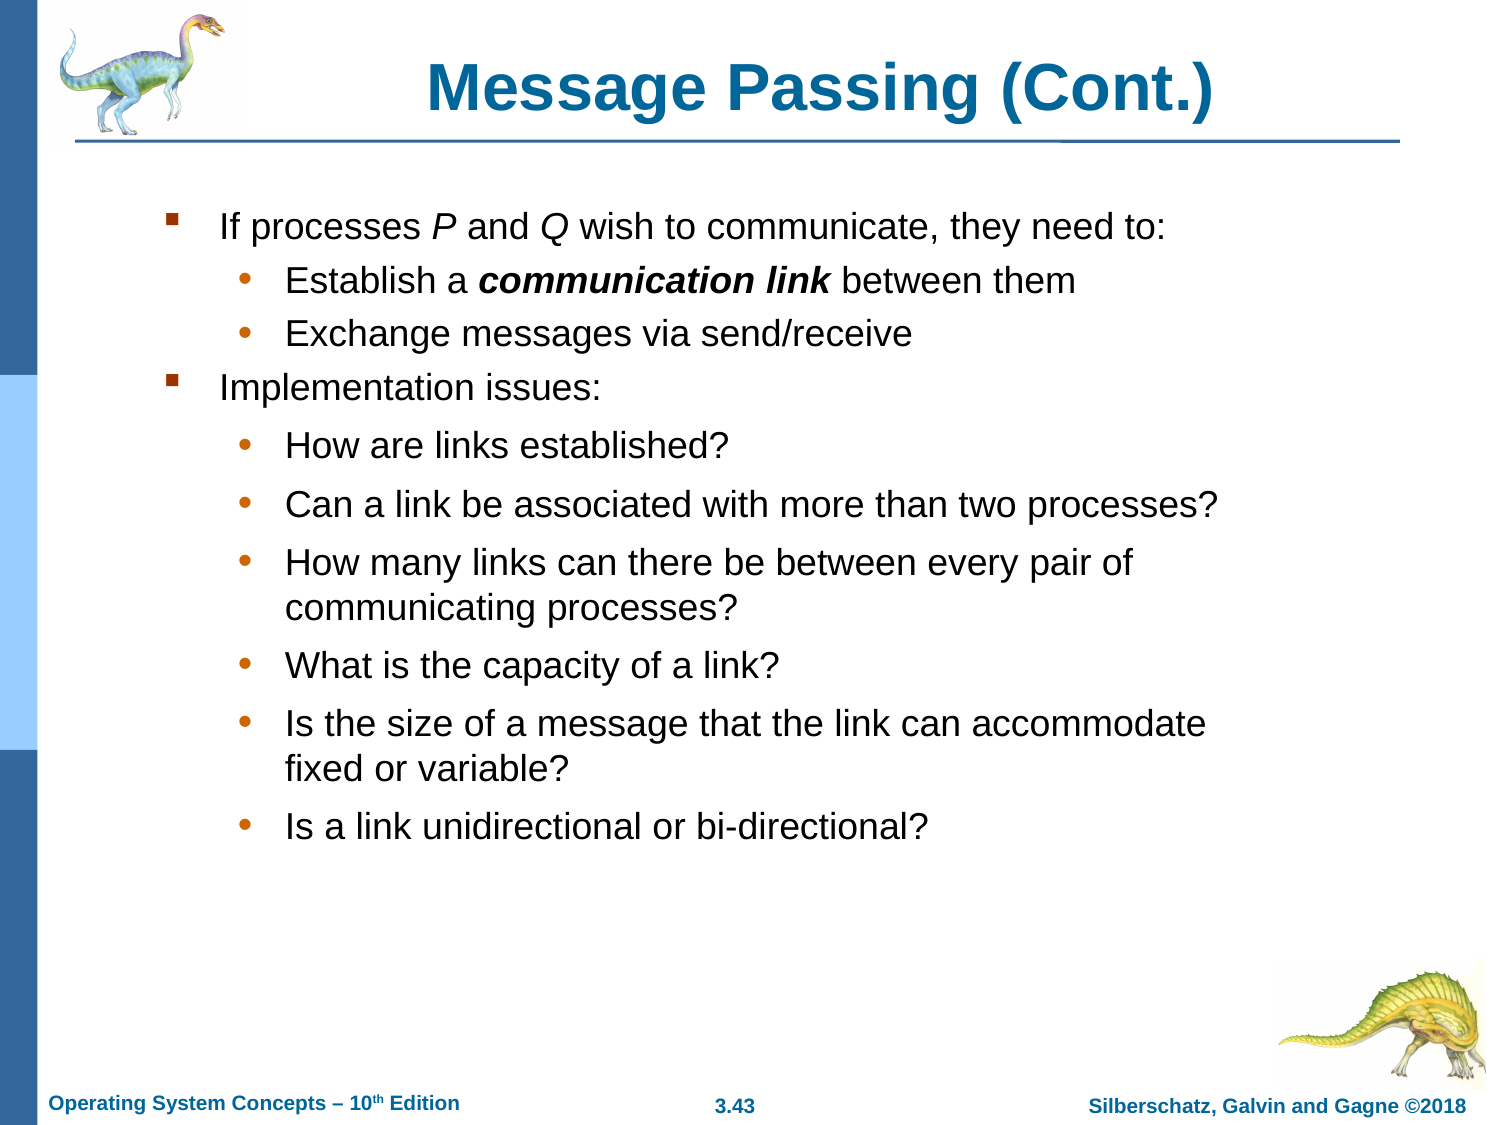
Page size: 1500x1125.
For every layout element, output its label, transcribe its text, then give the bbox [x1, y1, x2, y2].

picture [46, 0, 243, 149]
picture [1275, 959, 1486, 1090]
list If processes P and Q wish to communicate, they need to: Establish a communication link between them Exchange messages via send/receive Implementation issues: How are links established? Can a link be associated with more than two processes? How many links can there be between every pair of communicating processes? What is the capacity of a link? Is the size of a message that the link can accommodate fixed or variable? Is a link unidirectional or bi-directional? [147, 166, 1297, 934]
title Message Passing (Cont.) [165, 36, 1478, 131]
